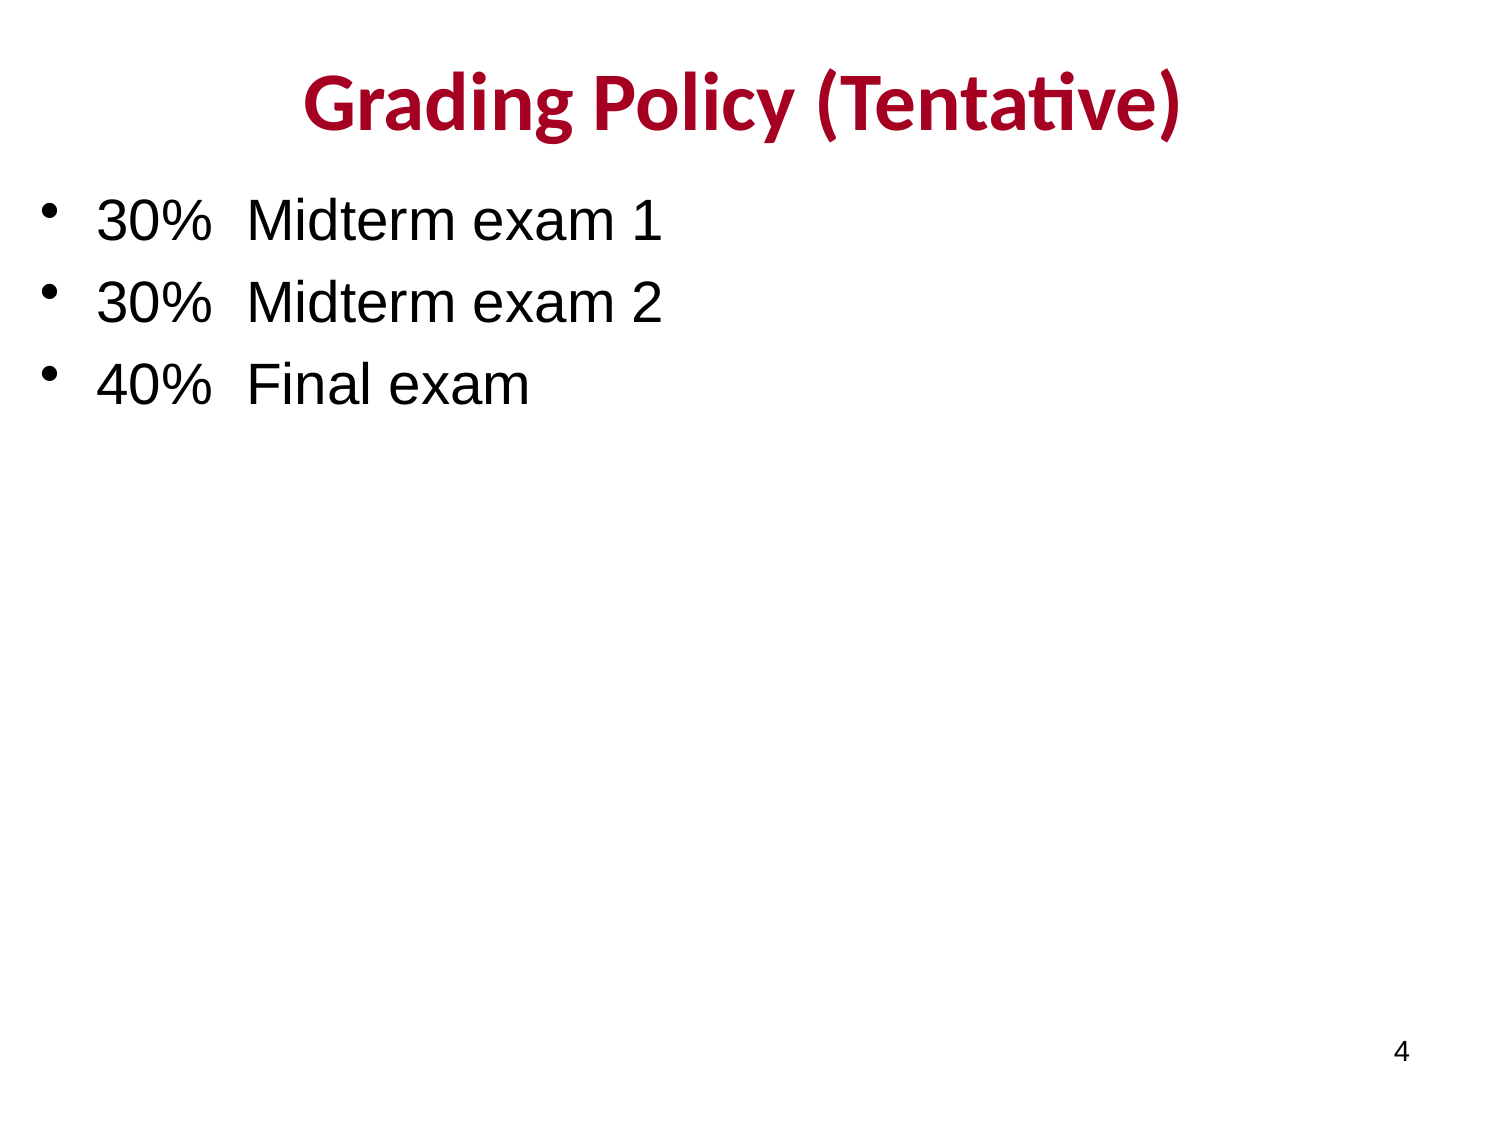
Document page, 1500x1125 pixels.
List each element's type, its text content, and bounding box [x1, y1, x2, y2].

slide_number 4 [1074, 1024, 1425, 1103]
title Grading Policy (Tentative) [24, 45, 1463, 150]
list 30% Midterm exam 1 30% Midterm exam 2 40% Final exam [24, 174, 1463, 1005]
